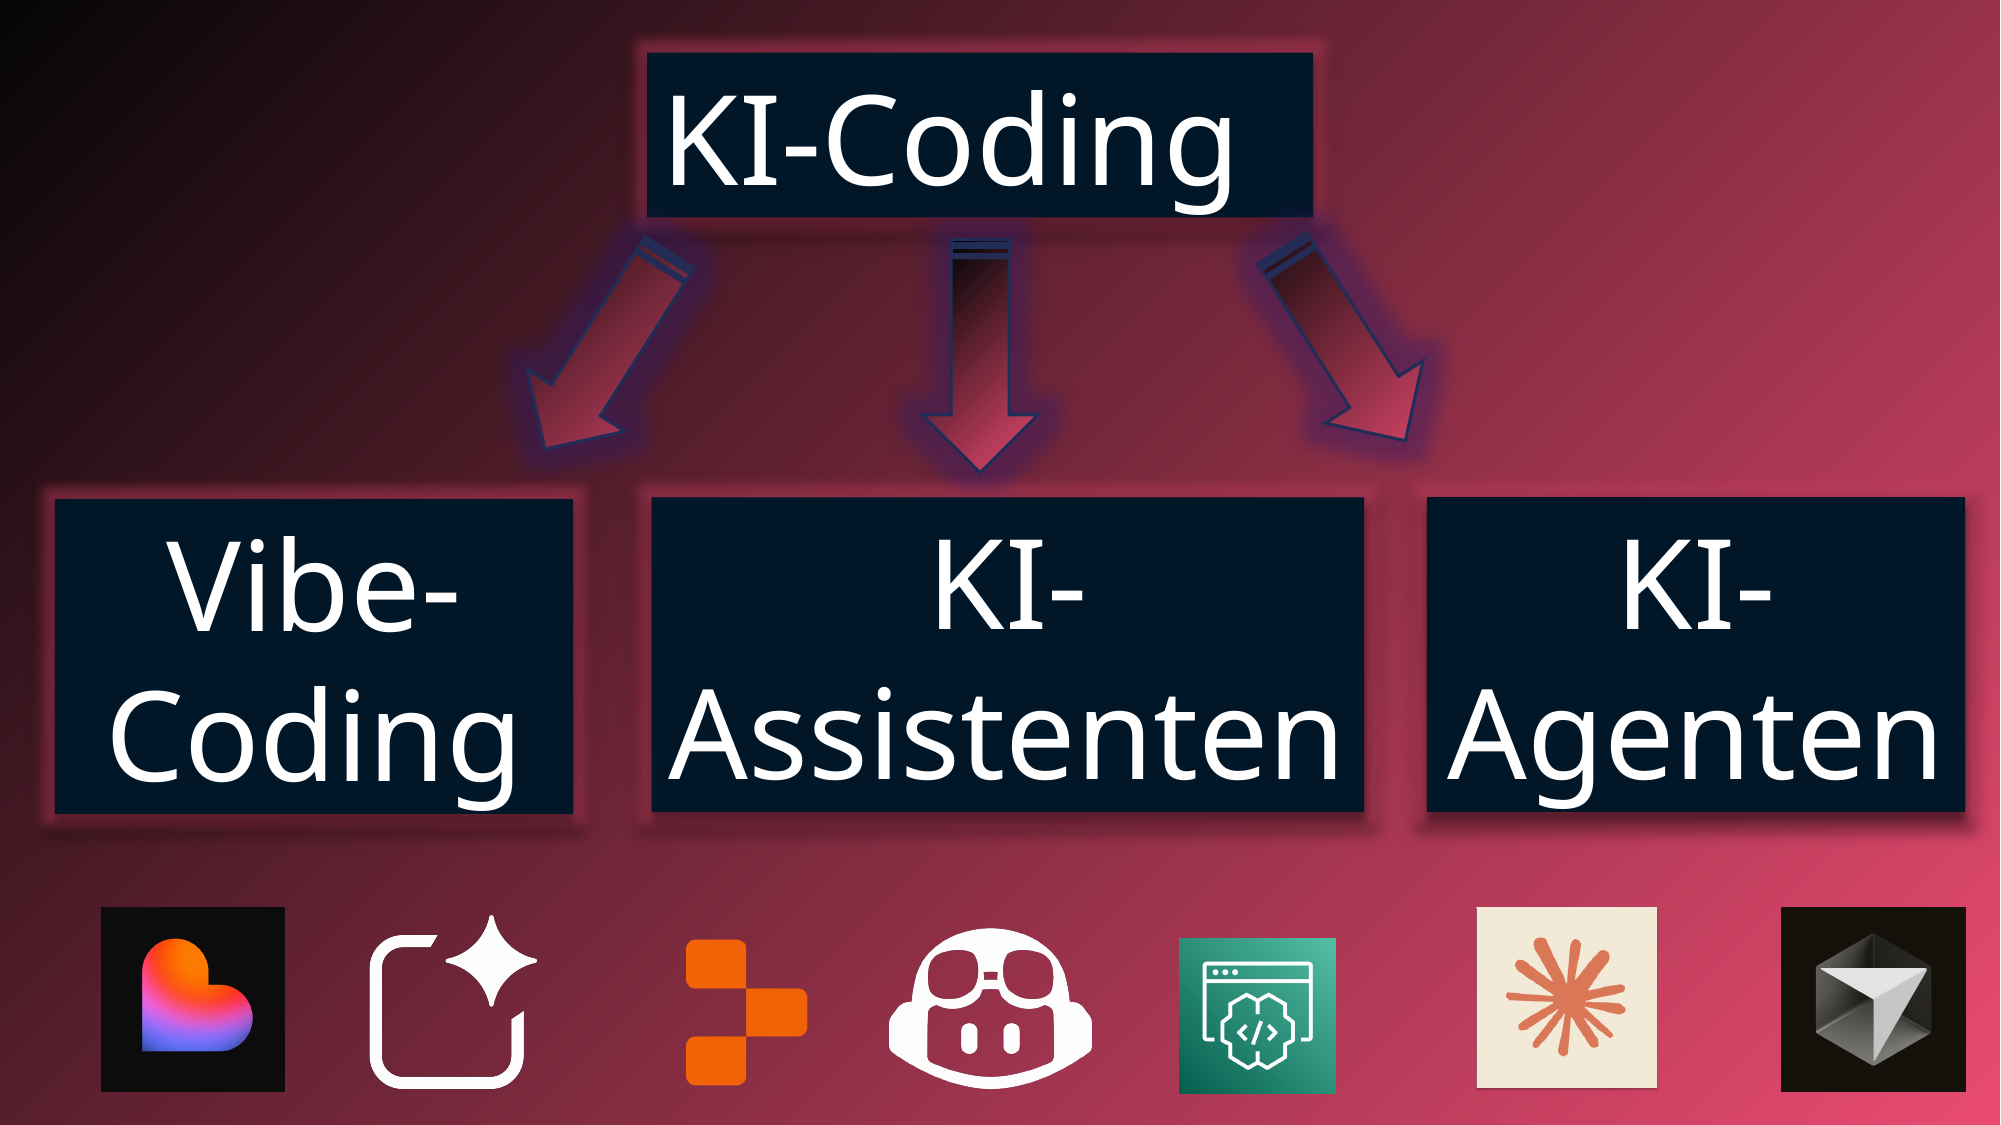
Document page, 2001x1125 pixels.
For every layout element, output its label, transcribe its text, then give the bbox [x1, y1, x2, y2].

picture [889, 907, 1093, 1111]
text_box [524, 234, 697, 452]
text_box [918, 238, 1042, 475]
text_box KI-Assistenten [651, 497, 1365, 813]
picture [1179, 937, 1336, 1095]
text_box [1255, 230, 1426, 443]
picture [1474, 907, 1659, 1092]
text_box KI-Agenten [1426, 497, 1966, 812]
text_box KI-Coding [647, 52, 1314, 218]
picture [1781, 907, 1966, 1092]
picture [630, 902, 849, 1122]
picture [354, 914, 539, 1100]
picture [100, 907, 286, 1092]
text_box Vibe-Coding [54, 499, 574, 814]
